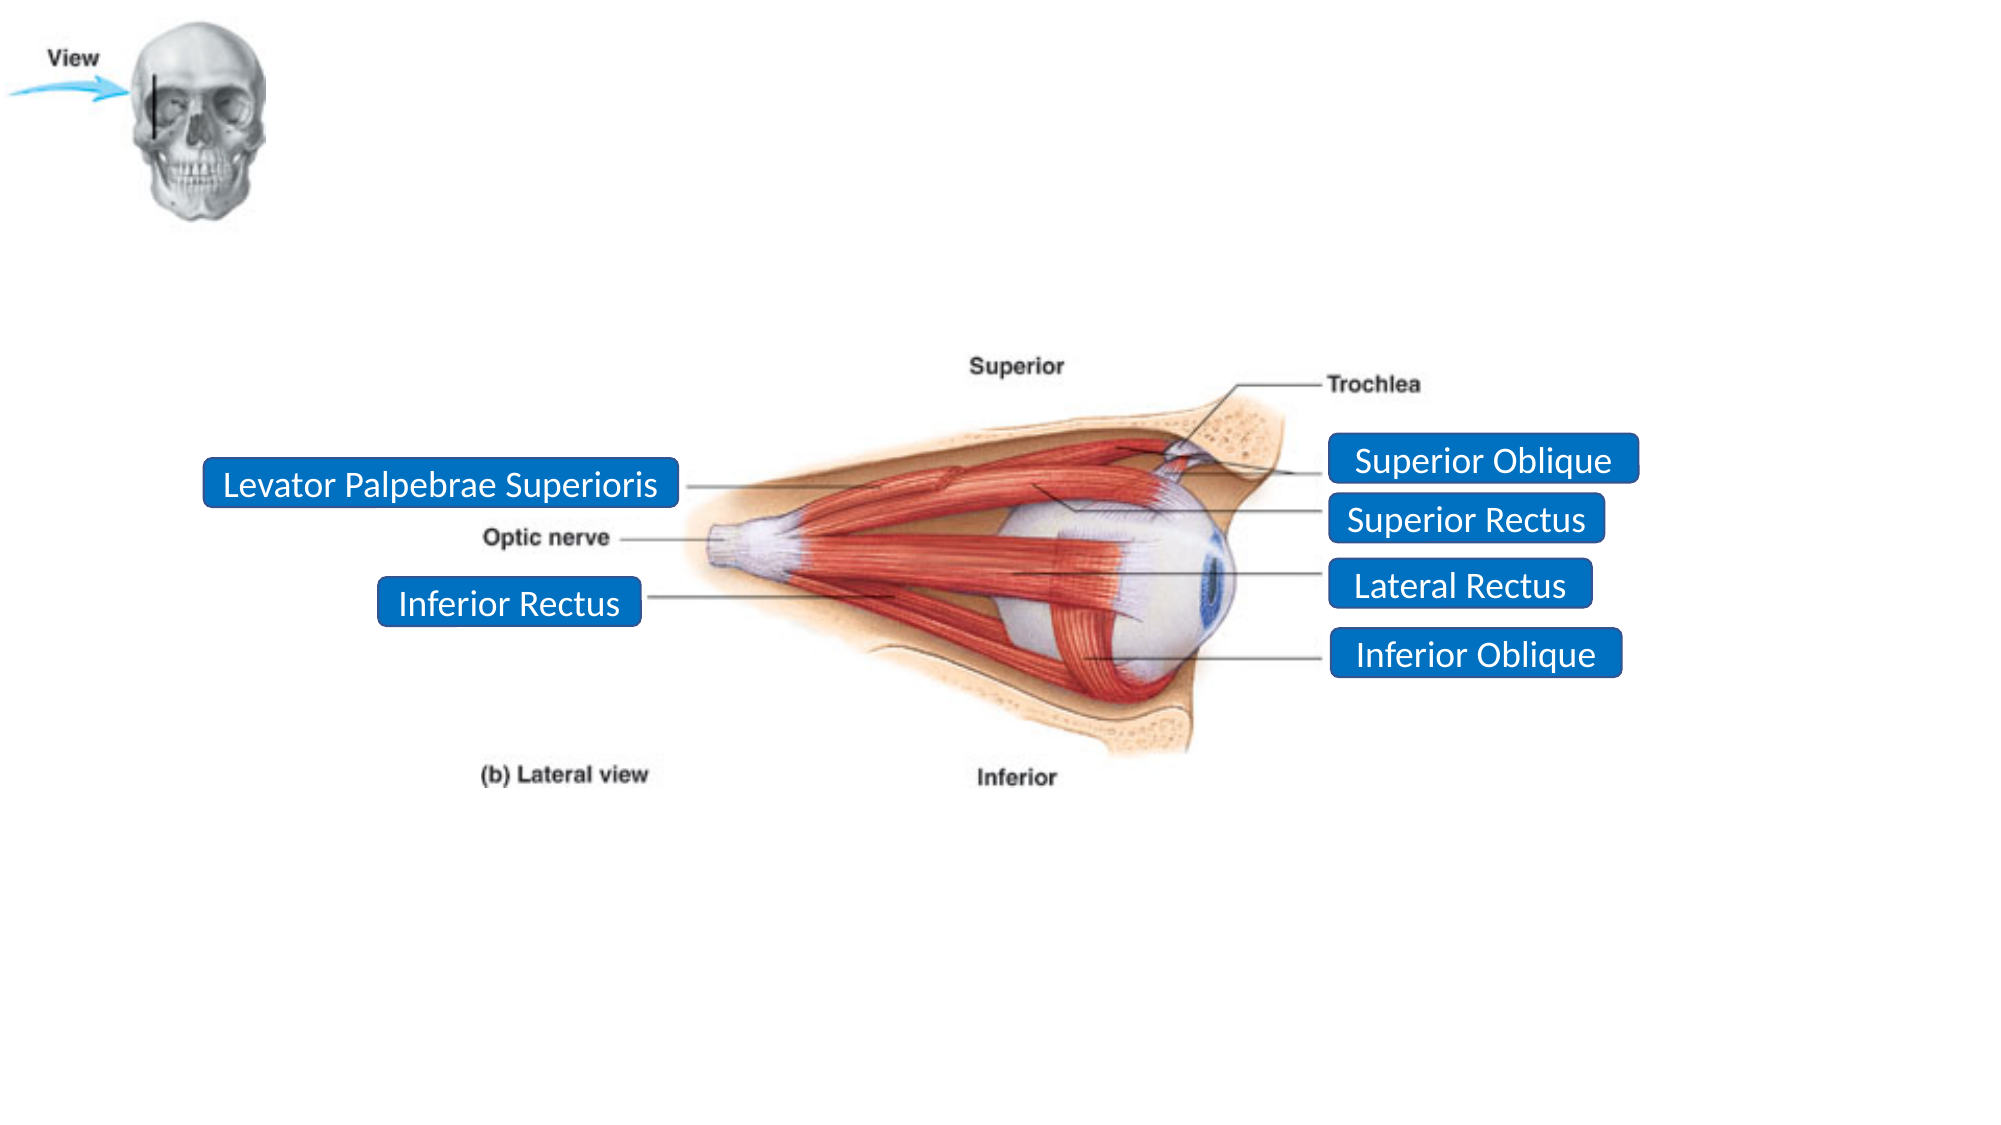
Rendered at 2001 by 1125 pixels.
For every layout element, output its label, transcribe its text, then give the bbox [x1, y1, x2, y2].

text_box Lateral Rectus [1519, 557, 1593, 609]
text_box Inferior Rectus [377, 576, 481, 628]
text_box Superior Oblique [1519, 432, 1640, 484]
picture [481, 337, 1519, 788]
text_box Levator Palpebrae Superioris [202, 457, 481, 509]
picture [2, 4, 266, 244]
text_box Inferior Oblique [1519, 627, 1623, 679]
text_box Superior Rectus [1519, 492, 1606, 544]
